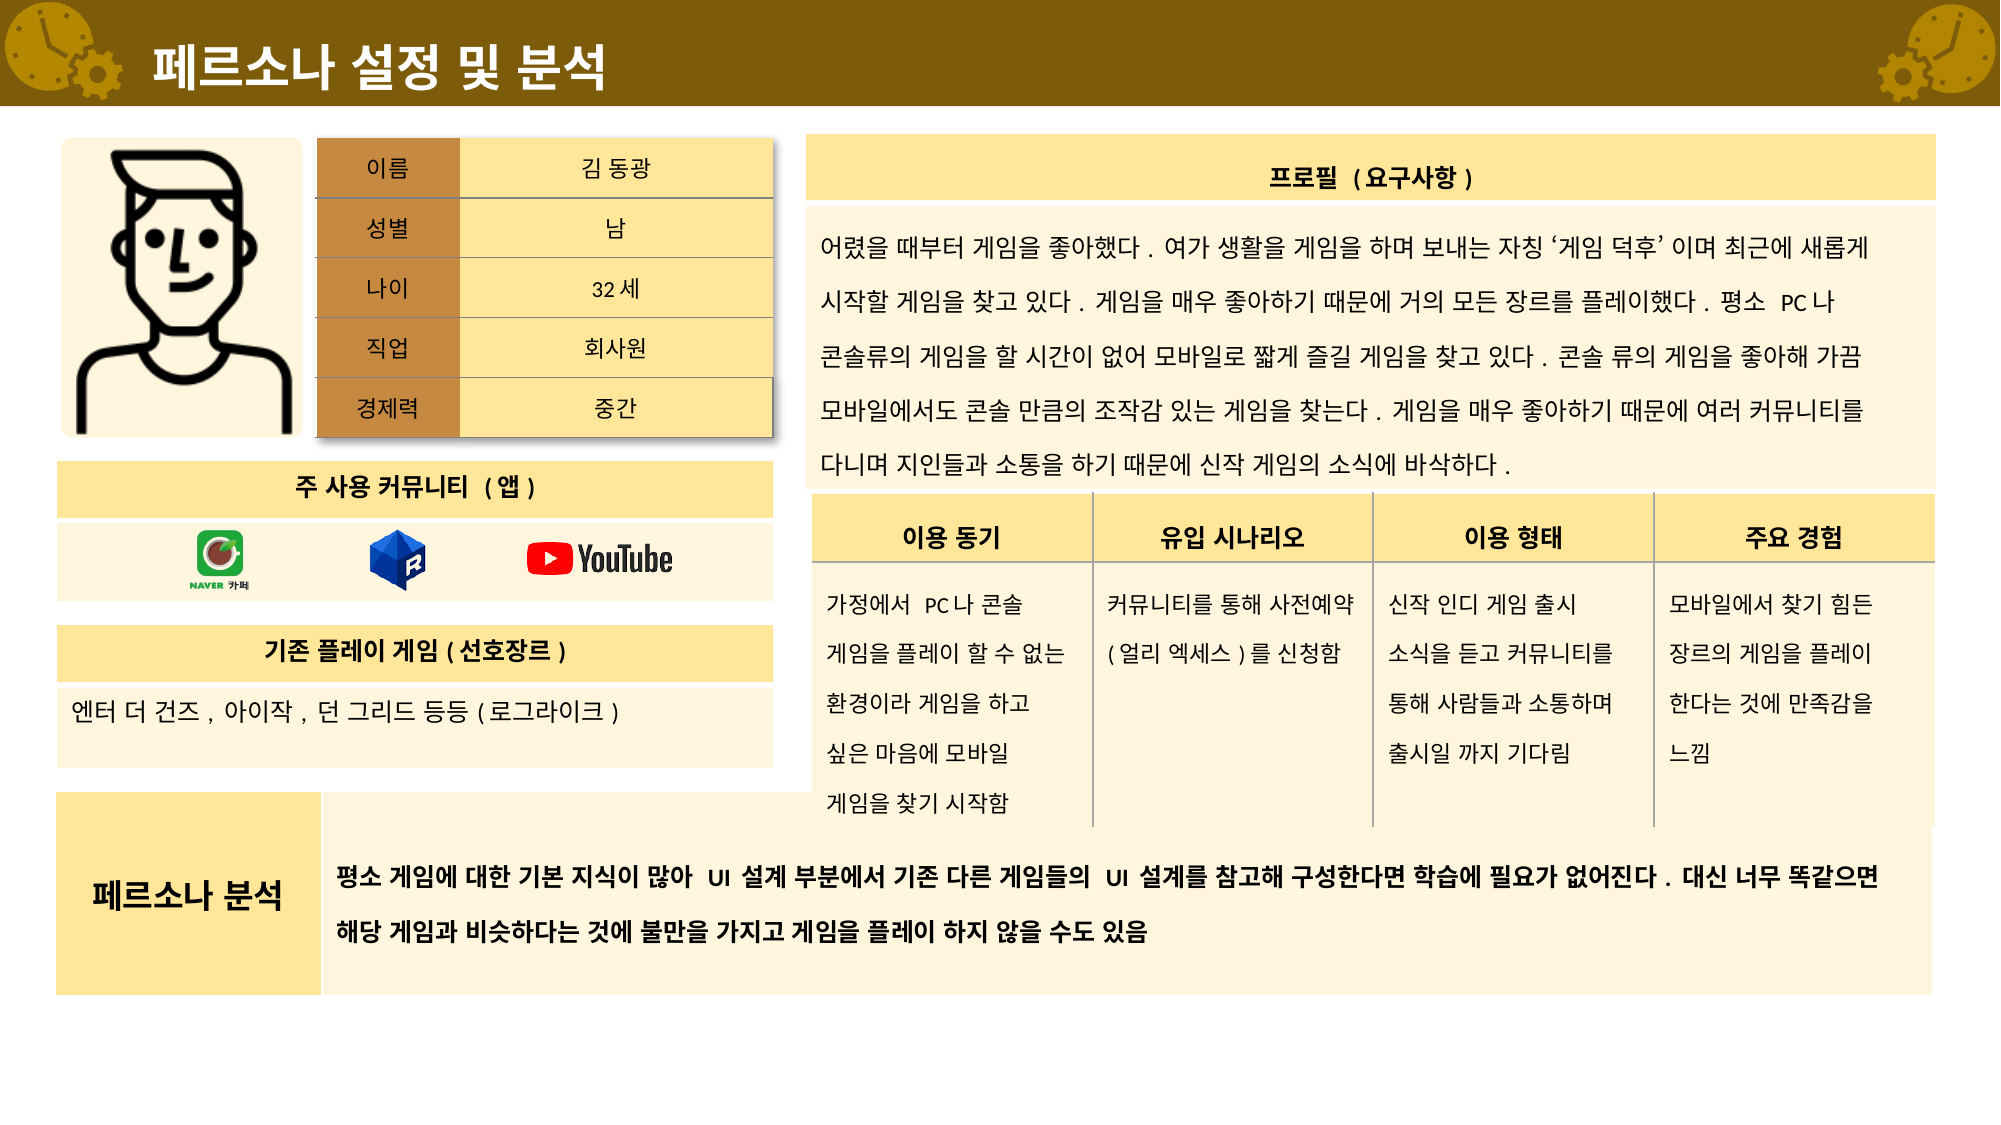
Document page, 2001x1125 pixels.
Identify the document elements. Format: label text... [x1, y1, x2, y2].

table_header 김 동광 [460, 138, 773, 197]
picture [510, 529, 688, 591]
table_cell 모바일에서 찾기 힘든 장르의 게임을 플레이 한다는 것에 만족감을 느낌 [1655, 563, 1935, 827]
table_header 프로필 (요구사항) [806, 134, 1936, 200]
table_header 이용 형태 [1374, 494, 1653, 561]
picture [366, 529, 428, 591]
table_header 주 사용 커뮤니티 (앱) [57, 461, 773, 518]
table_header 페르소나 분석 [56, 792, 321, 995]
table_cell 32세 [460, 258, 773, 317]
table_cell 회사원 [460, 318, 773, 377]
table_cell 가정에서 PC나 콘솔 게임을 플레이 할 수 없는 환경이라 게임을 하고 싶은 마음에 모바일 게임을 찾기 시작함 [812, 563, 1092, 827]
table_cell [57, 523, 773, 601]
picture [189, 529, 249, 591]
table_cell 신작 인디 게임 출시 소식을 듣고 커뮤니티를 통해 사람들과 소통하며 출시일 까지 기다림 [1374, 563, 1653, 827]
table_header 유입 시나리오 [1094, 494, 1372, 561]
table_cell 어렸을 때부터 게임을 좋아했다. 여가 생활을 게임을 하며 보내는 자칭 ‘게임 덕후’ 이며 최근에 새롭게 시작할 게임을 찾고 있다. 게임을 매우 좋아하기 때문에 거의 모든 장르를 플레이했다. 평소 PC나 콘솔류의 게임을 할 시간이 없어 모바일로 짧게 즐길 게임을 찾고 있다. 콘솔 류의 게임을 좋아해 가끔 모바일에서도 콘솔 만큼의 조작감 있는 게임을 찾는다. 게임을 매우 좋아하기 때문에 여러 커뮤니티를 다니며 지인들과 소통을 하기 때문에 신작 게임의 소식에 바삭하다. [806, 206, 1936, 489]
table_cell 직업 [317, 318, 460, 377]
table_cell 엔터 더 건즈, 아이작, 던 그리드 등등(로그라이크) [57, 688, 773, 768]
table_cell 성별 [317, 199, 460, 257]
table_header 기존 플레이 게임(선호장르) [57, 625, 773, 682]
table_cell 나이 [317, 258, 460, 317]
table_header 이용 동기 [812, 494, 1092, 561]
table_cell 남 [460, 199, 773, 257]
picture [64, 131, 305, 444]
table_header 평소 게임에 대한 기본 지식이 많아 UI 설계 부분에서 기존 다른 게임들의 UI 설계를 참고해 구성한다면 학습에 필요가 없어진다. 대신 너무 똑같으면 해당 게임과 비슷하다는 것에 불만을 가지고 게임을 플레이 하지 않을 수도 있음 [323, 792, 1932, 995]
table_header 주요 경험 [1655, 494, 1935, 561]
table_cell 커뮤니티를 통해 사전예약(얼리 엑세스)를 신청함 [1094, 563, 1372, 827]
table_cell 경제력 [317, 378, 460, 437]
table_cell 중간 [460, 378, 772, 437]
table_header 이름 [317, 138, 460, 197]
title 페르소나 설정 및 분석 [137, 12, 1863, 91]
